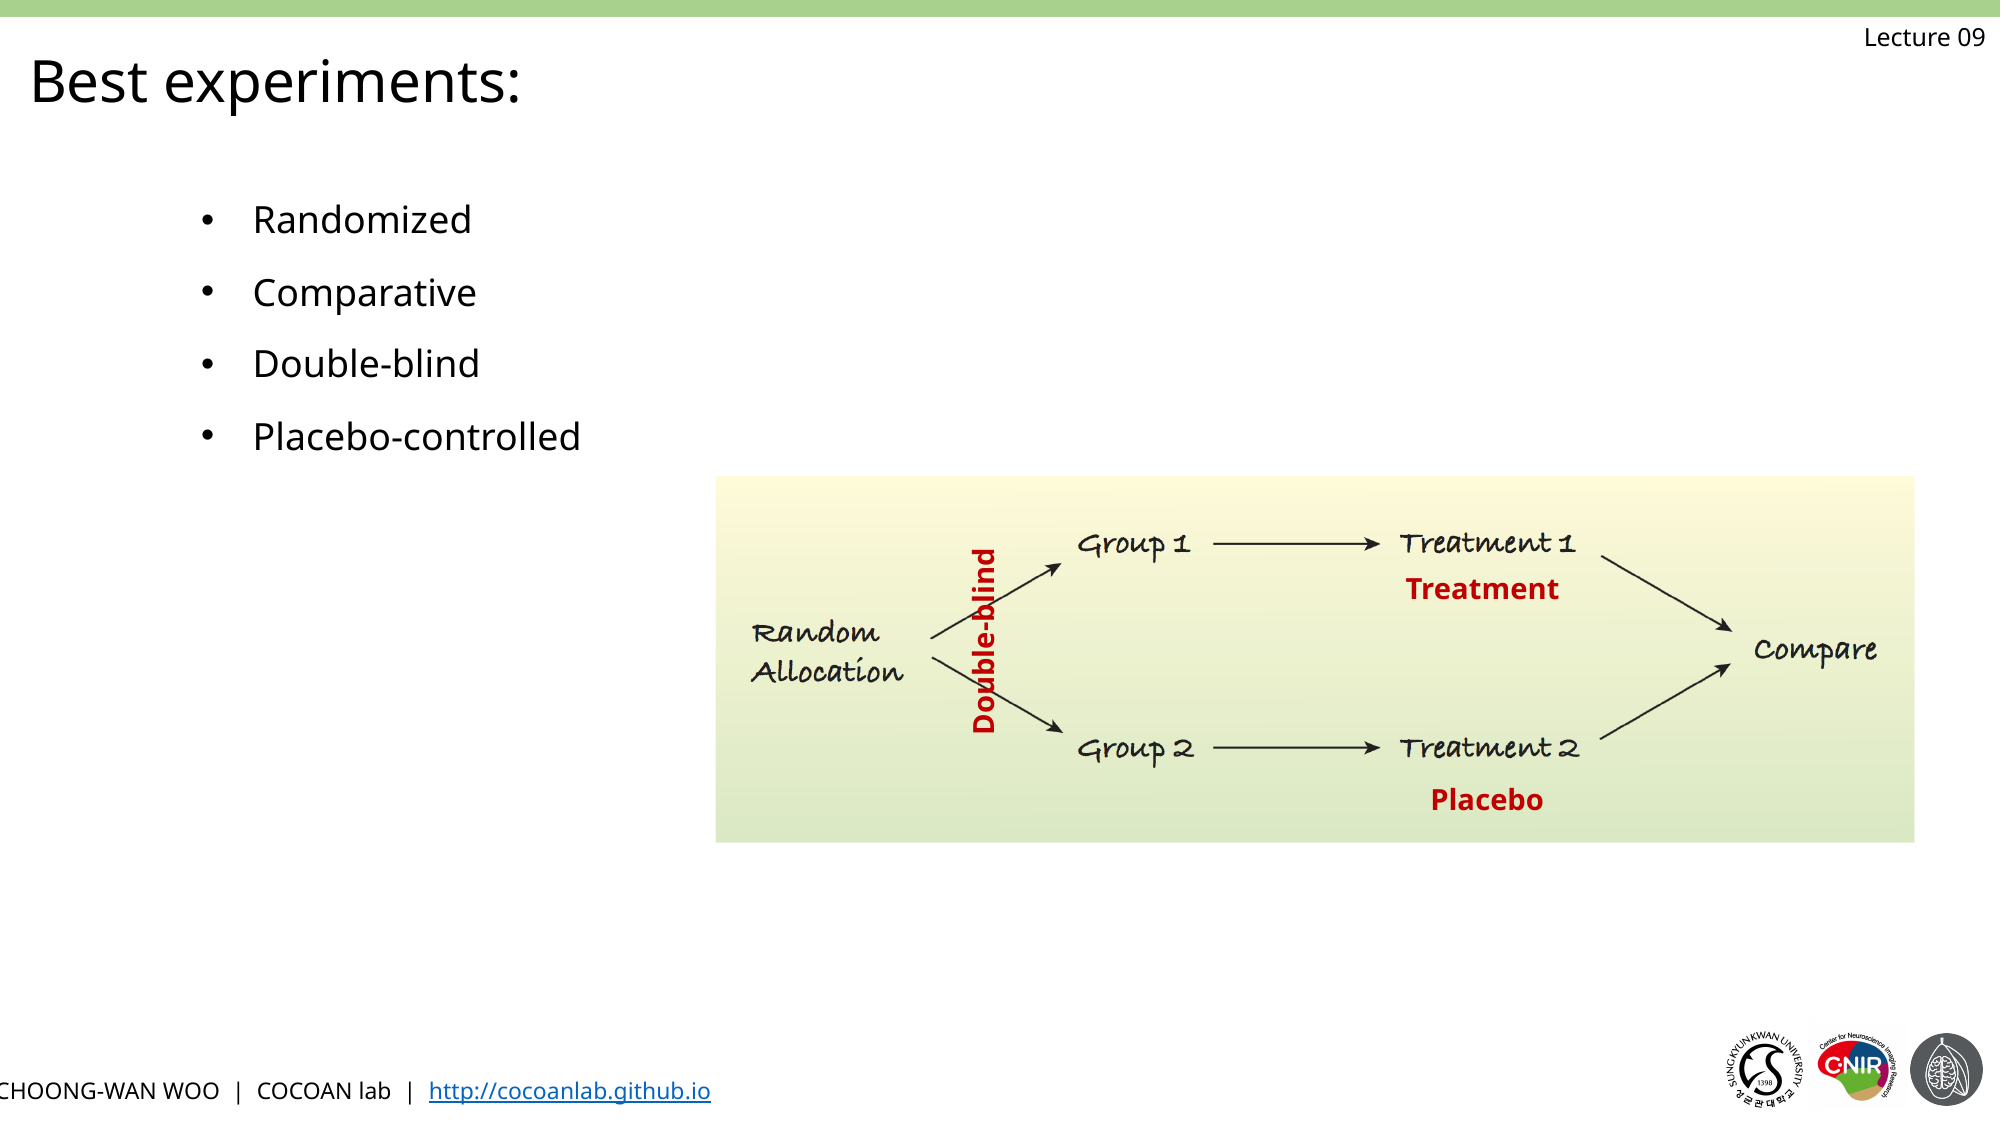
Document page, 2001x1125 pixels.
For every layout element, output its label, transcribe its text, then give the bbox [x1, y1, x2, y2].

text_box [0, 0, 2000, 18]
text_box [1709, 1014, 1983, 1125]
text_box Randomized Comparative Double-blind Placebo-controlled [186, 162, 1935, 465]
text_box Lecture 09 [1623, 13, 2000, 59]
text_box CHOONG-WAN WOO | COCOAN lab | http://cocoanlab.github.io [0, 1069, 727, 1116]
text_box Best experiments: [14, 36, 537, 122]
picture [705, 468, 1922, 854]
